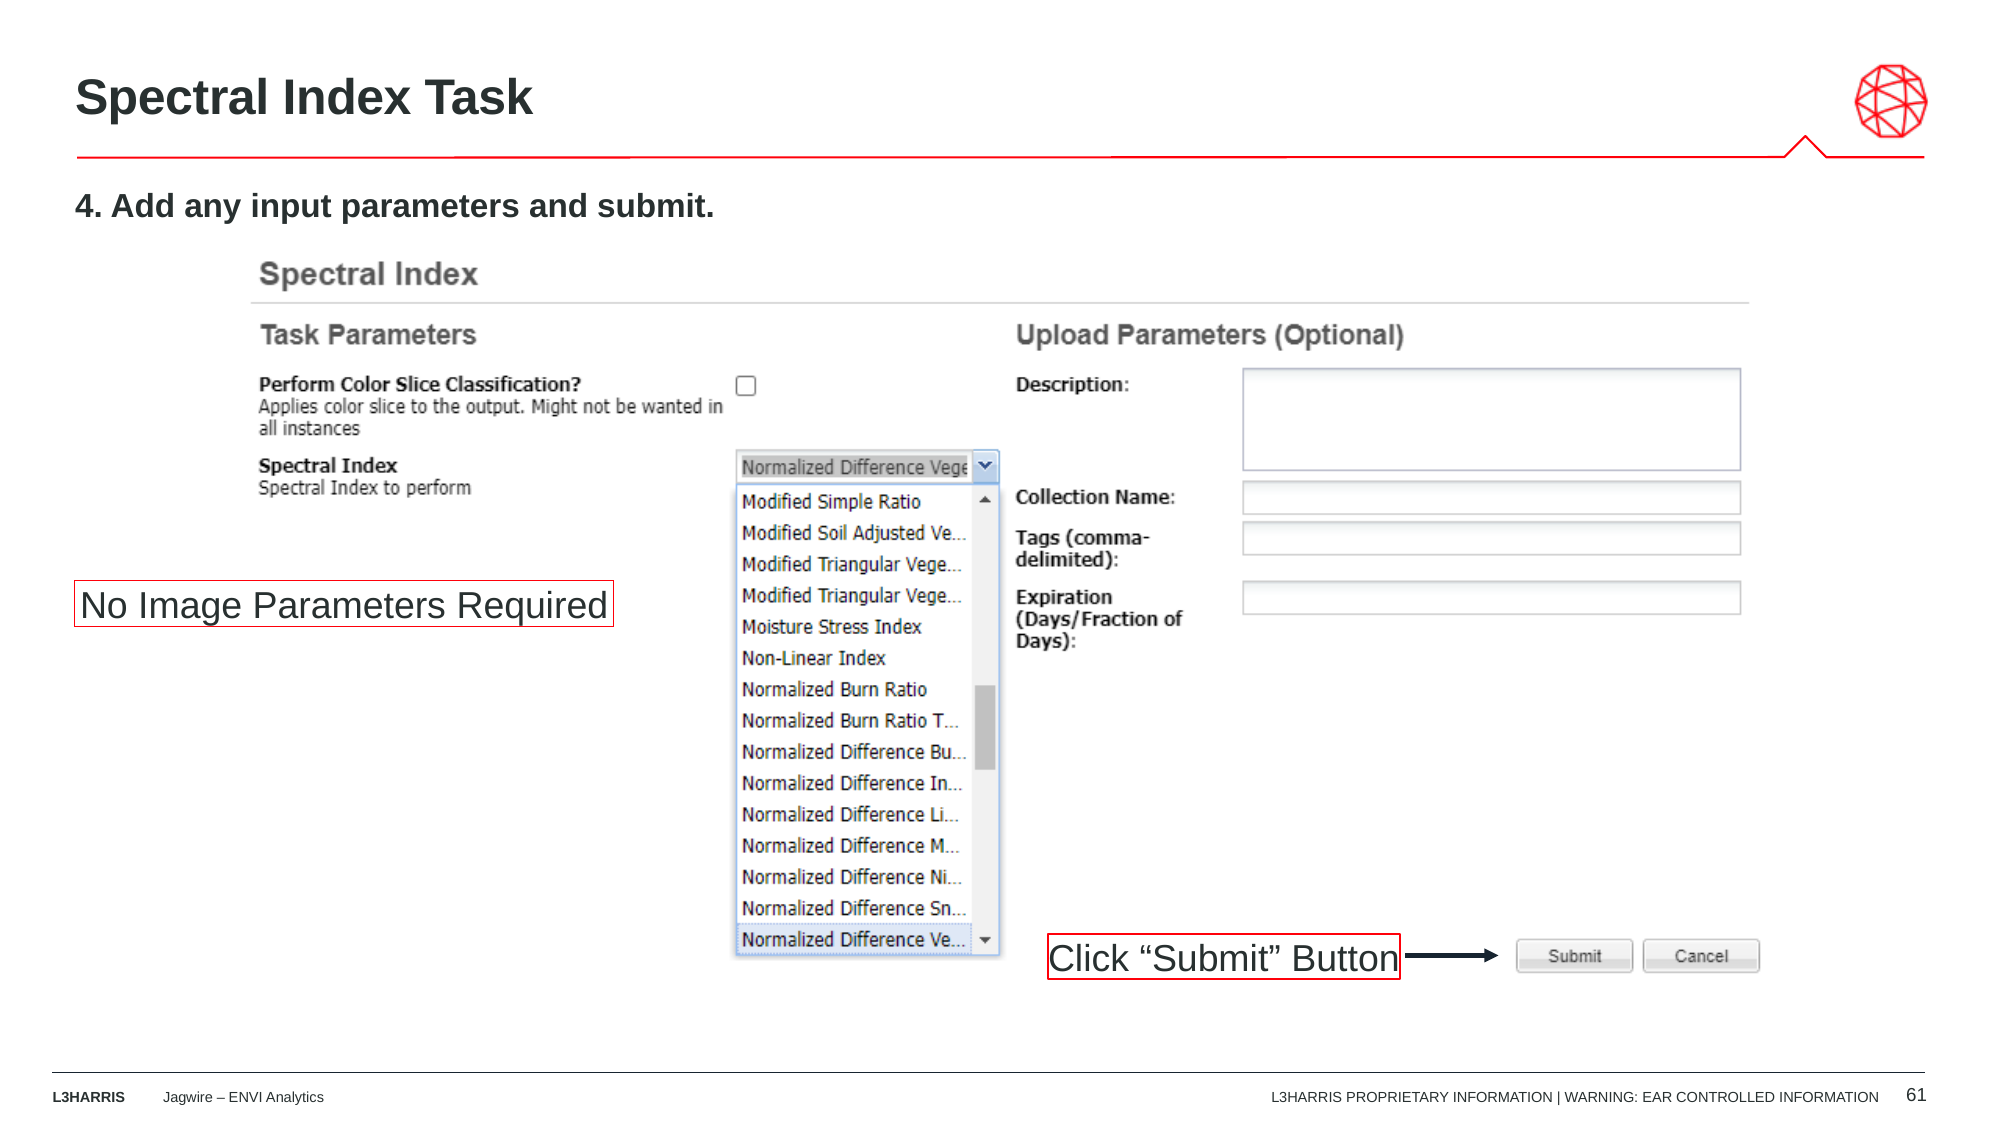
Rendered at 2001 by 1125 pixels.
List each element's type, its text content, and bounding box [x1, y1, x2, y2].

text_box No Image Parameters Required [74, 580, 223, 627]
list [223, 217, 1777, 990]
title Spectral Index Task [75, 47, 1575, 153]
text_box 4. Add any input parameters and submit. [74, 184, 1479, 243]
